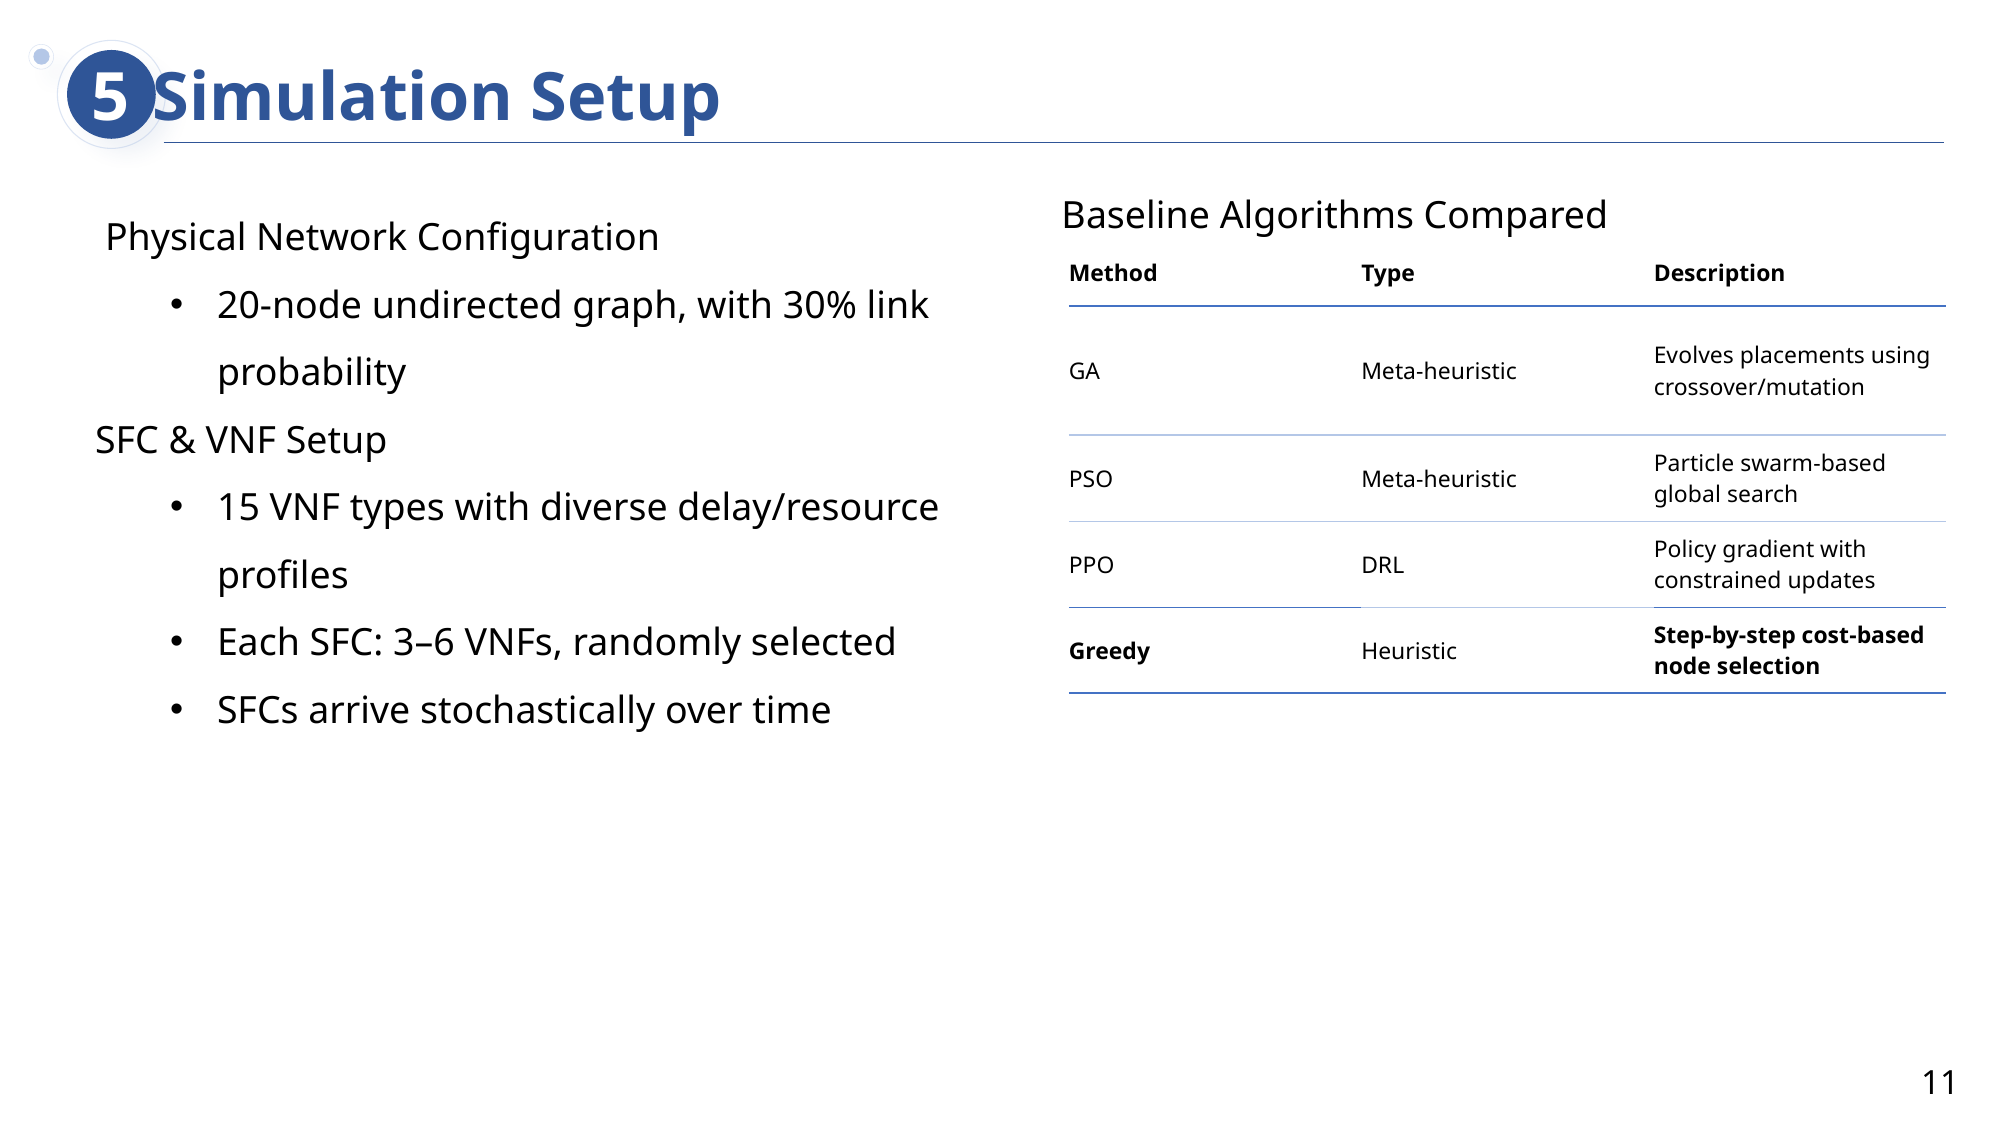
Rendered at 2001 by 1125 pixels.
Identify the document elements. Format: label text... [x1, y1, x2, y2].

table_cell Step-by-step cost-based node selection [1654, 608, 1946, 692]
table_cell DRL [1361, 522, 1654, 607]
text_box 5 [76, 46, 137, 141]
table_cell PSO [1069, 436, 1361, 521]
text_box Baseline Algorithms Compared [1046, 183, 1838, 263]
table_cell Meta-heuristic [1361, 436, 1654, 521]
table_cell Heuristic [1361, 608, 1654, 692]
table_header Type [1361, 239, 1654, 305]
text_box Simulation Setup [137, 46, 737, 141]
table_header Description [1654, 239, 1946, 305]
table_cell Greedy [1069, 608, 1361, 692]
table_cell GA [1069, 307, 1361, 434]
table_cell Policy gradient with constrained updates [1654, 522, 1946, 607]
text_box Physical Network Configuration 20-node undirected graph, with 30% link probability SFC & VNF Setup 15 VNF types with diverse delay/resource profiles Each SFC: 3–6 VNFs, randomly selected SFCs arrive stochastically over time [80, 183, 1069, 715]
table_cell Particle swarm-based global search [1654, 436, 1946, 521]
table_header Method [1069, 239, 1361, 305]
table_cell Meta-heuristic [1361, 307, 1654, 434]
table_cell Evolves placements using crossover/mutation [1654, 307, 1946, 434]
table_cell PPO [1069, 522, 1361, 607]
